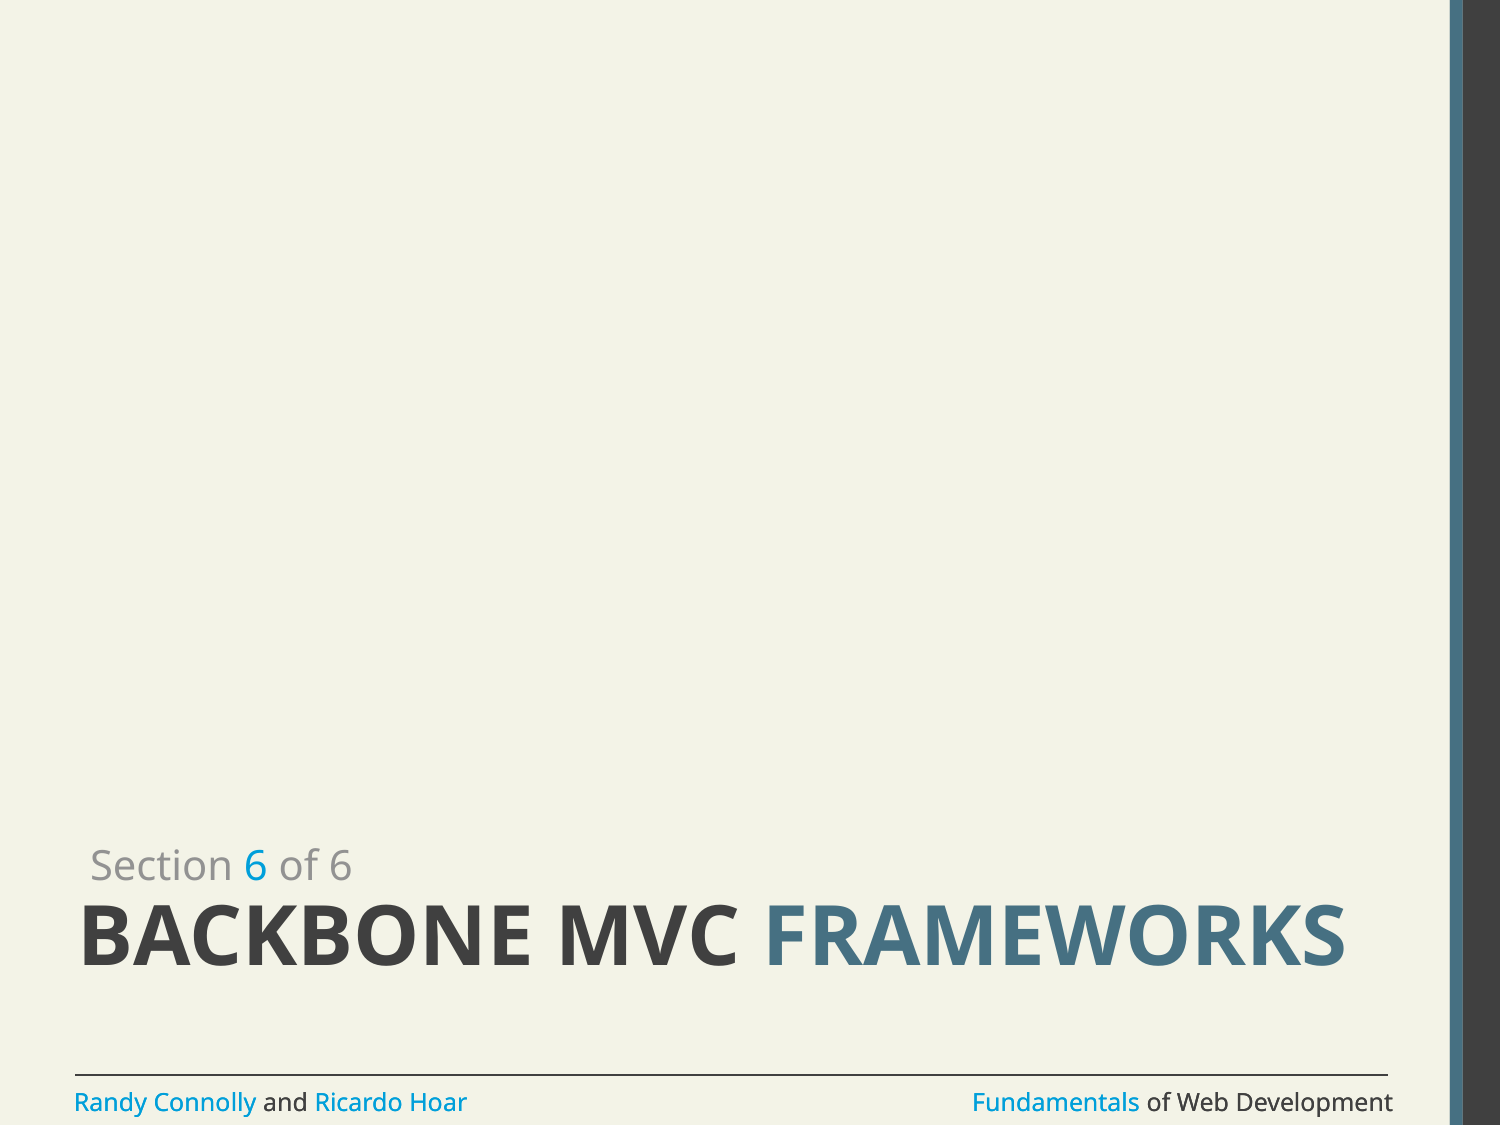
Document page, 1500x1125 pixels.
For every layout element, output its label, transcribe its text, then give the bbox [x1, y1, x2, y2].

list Section 6 of 6 [75, 650, 1350, 897]
title BackBone MVC Frameworks [62, 875, 1381, 1013]
